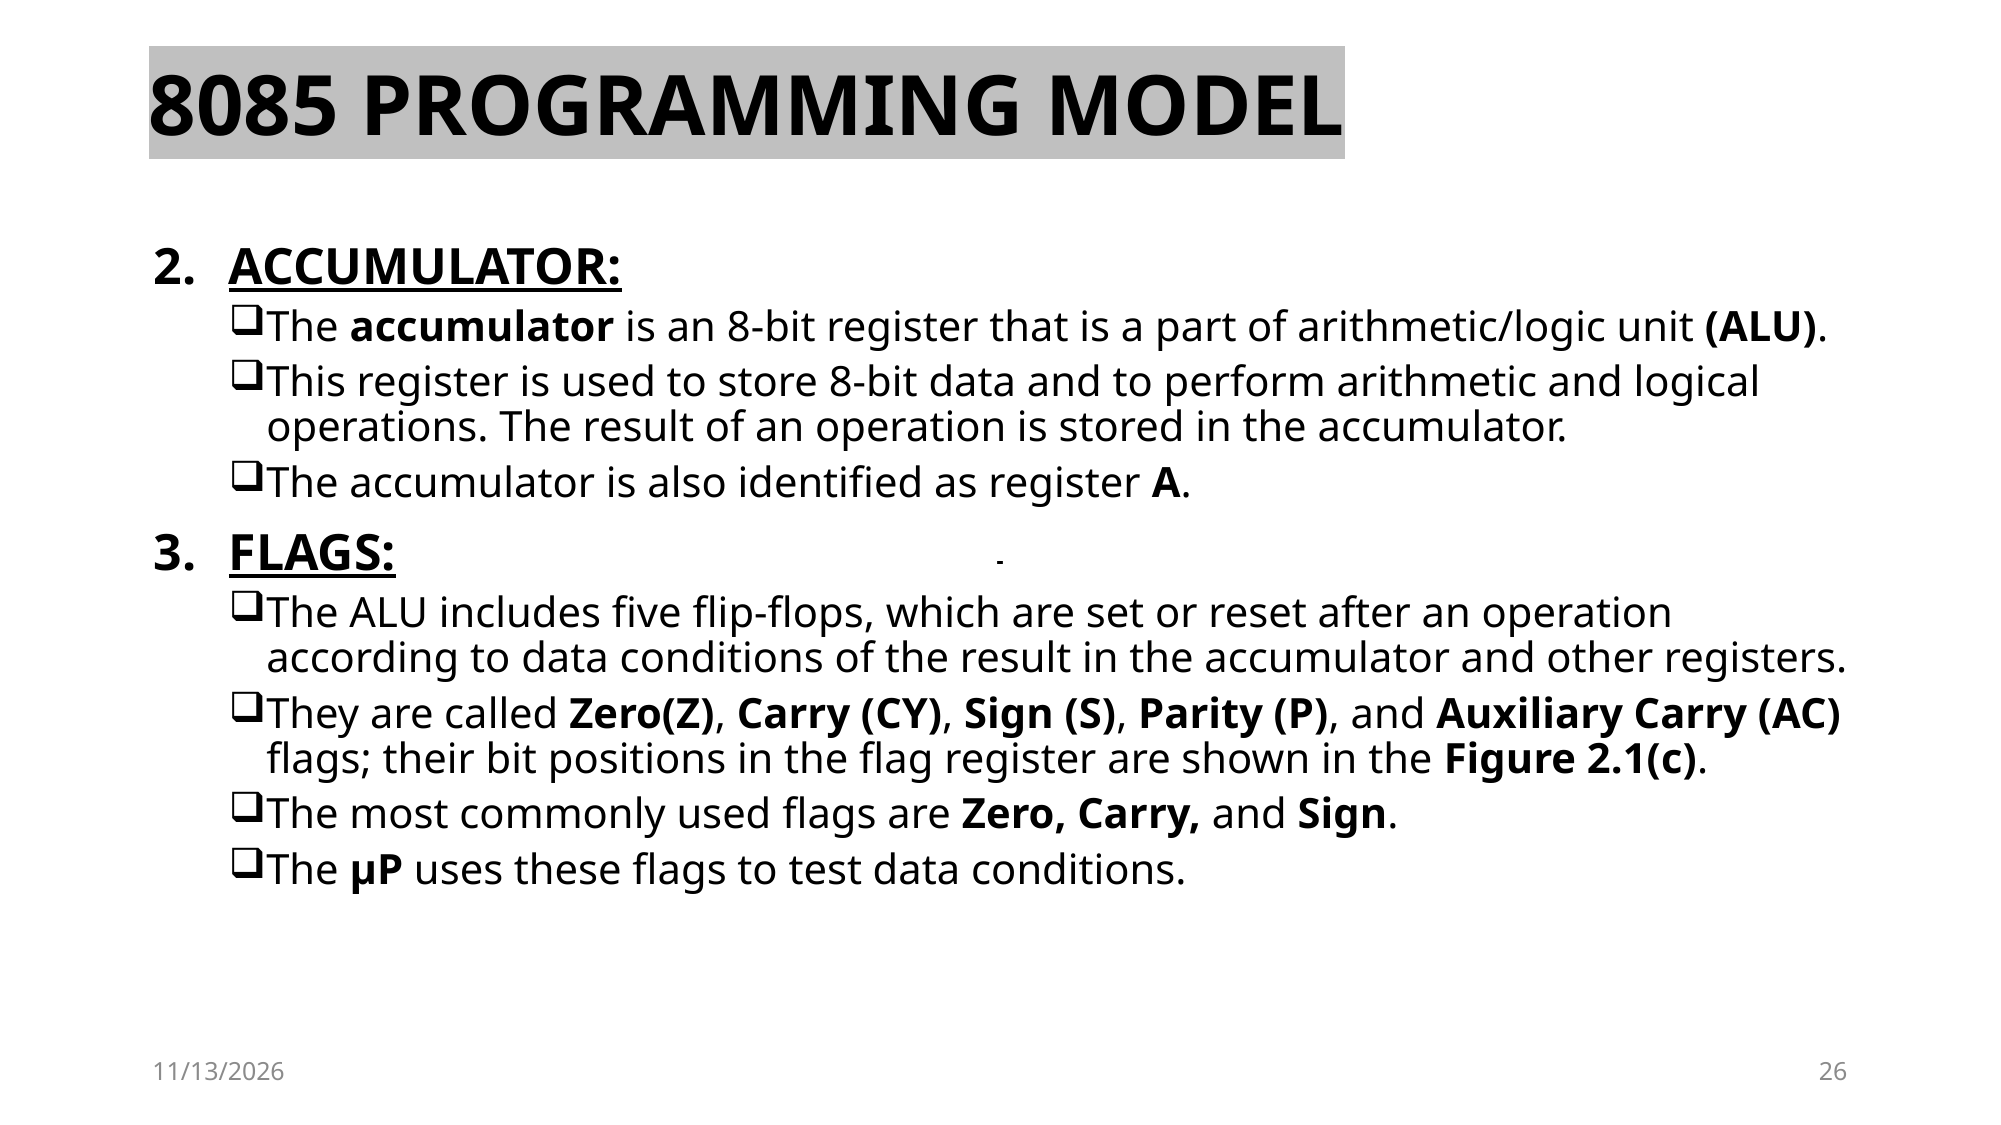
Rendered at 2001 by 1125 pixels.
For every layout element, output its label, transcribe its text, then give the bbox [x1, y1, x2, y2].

text_box ACCUMULATOR: The accumulator is an 8-bit register that is a part of arithmetic/logic unit (ALU). This register is used to store 8-bit data and to perform arithmetic and logical operations. The result of an operation is stored in the accumulator. The accumulator is also identified as register A. FLAGS: The ALU includes five flip-flops, which are set or reset after an operation according to data conditions of the result in the accumulator and other registers. They are called Zero(Z), Carry (CY), Sign (S), Parity (P), and Auxiliary Carry (AC) flags; their bit positions in the flag register are shown in the Figure 2.1(c). The most commonly used flags are Zero, Carry, and Sign. The µP uses these flags to test data conditions. [138, 233, 1867, 1043]
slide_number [137, 1042, 588, 1103]
title 8085 PROGRAMMING MODEL [133, 22, 1862, 194]
slide_number 26 [1412, 1043, 1863, 1103]
